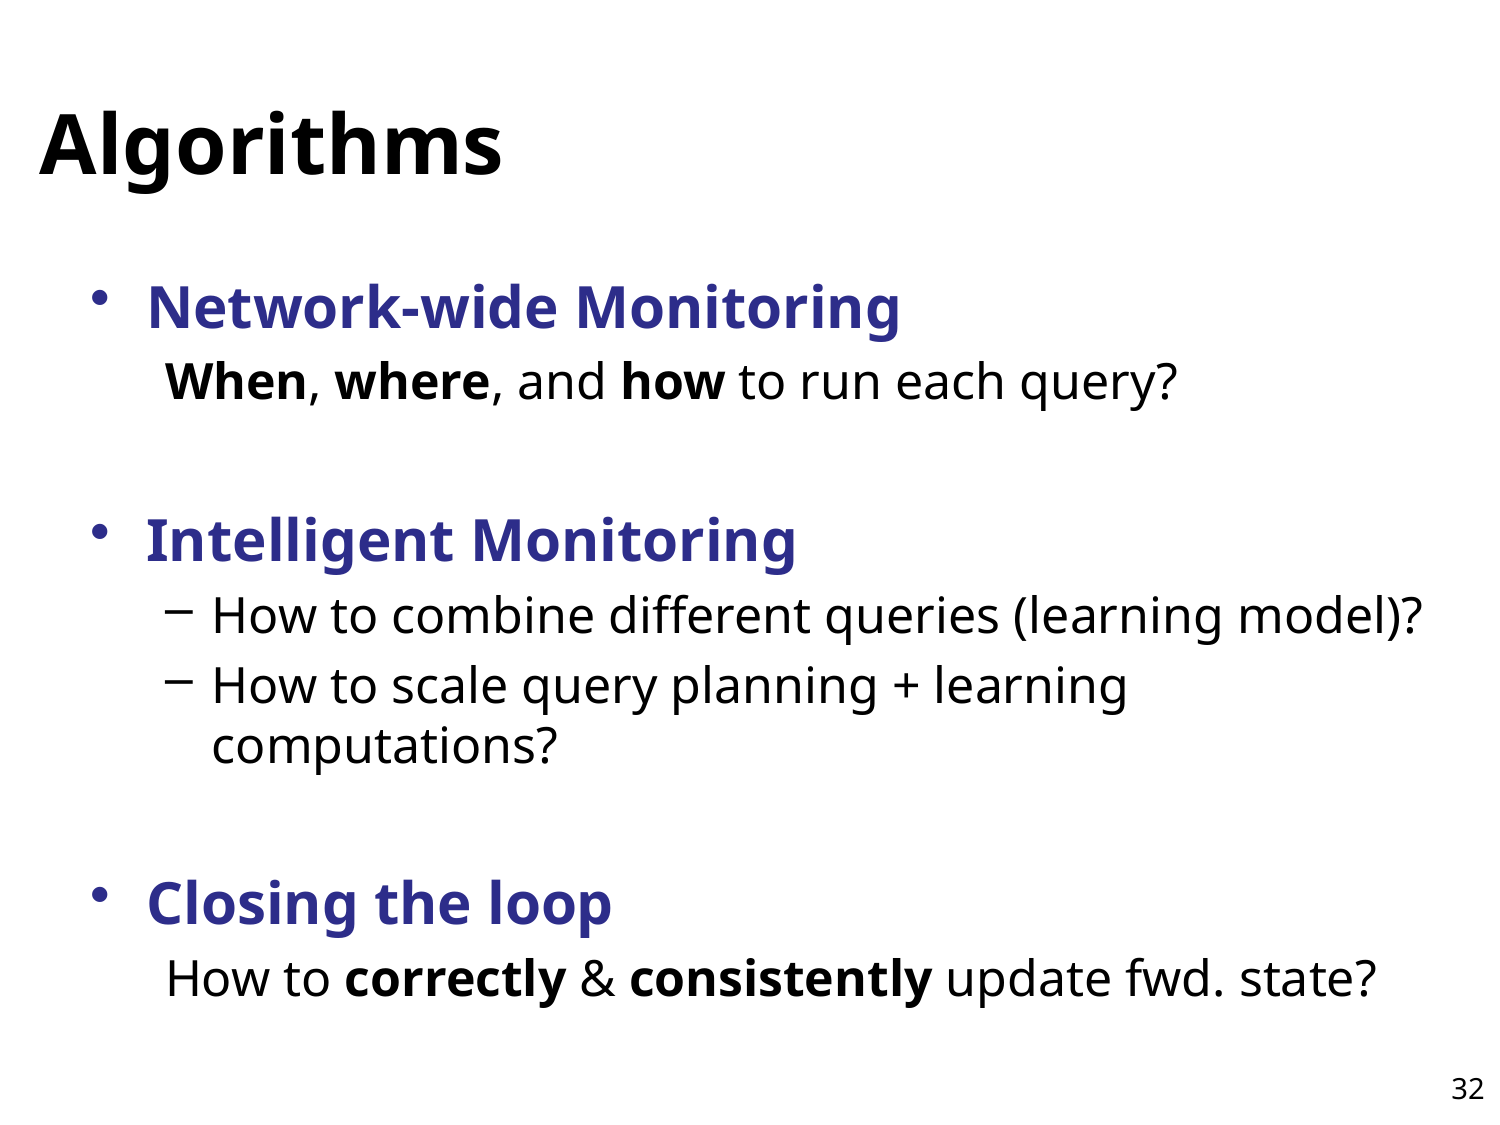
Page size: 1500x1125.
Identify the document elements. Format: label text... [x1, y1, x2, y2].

slide_number 32 [1149, 1062, 1500, 1101]
title Algorithms [24, 47, 1463, 236]
list Network-wide Monitoring When, where, and how to run each query? Intelligent Monitoring How to combine different queries (learning model)? How to scale query planning + learning computations? Closing the loop How to correctly & consistently update fwd. state? [74, 262, 1463, 1063]
